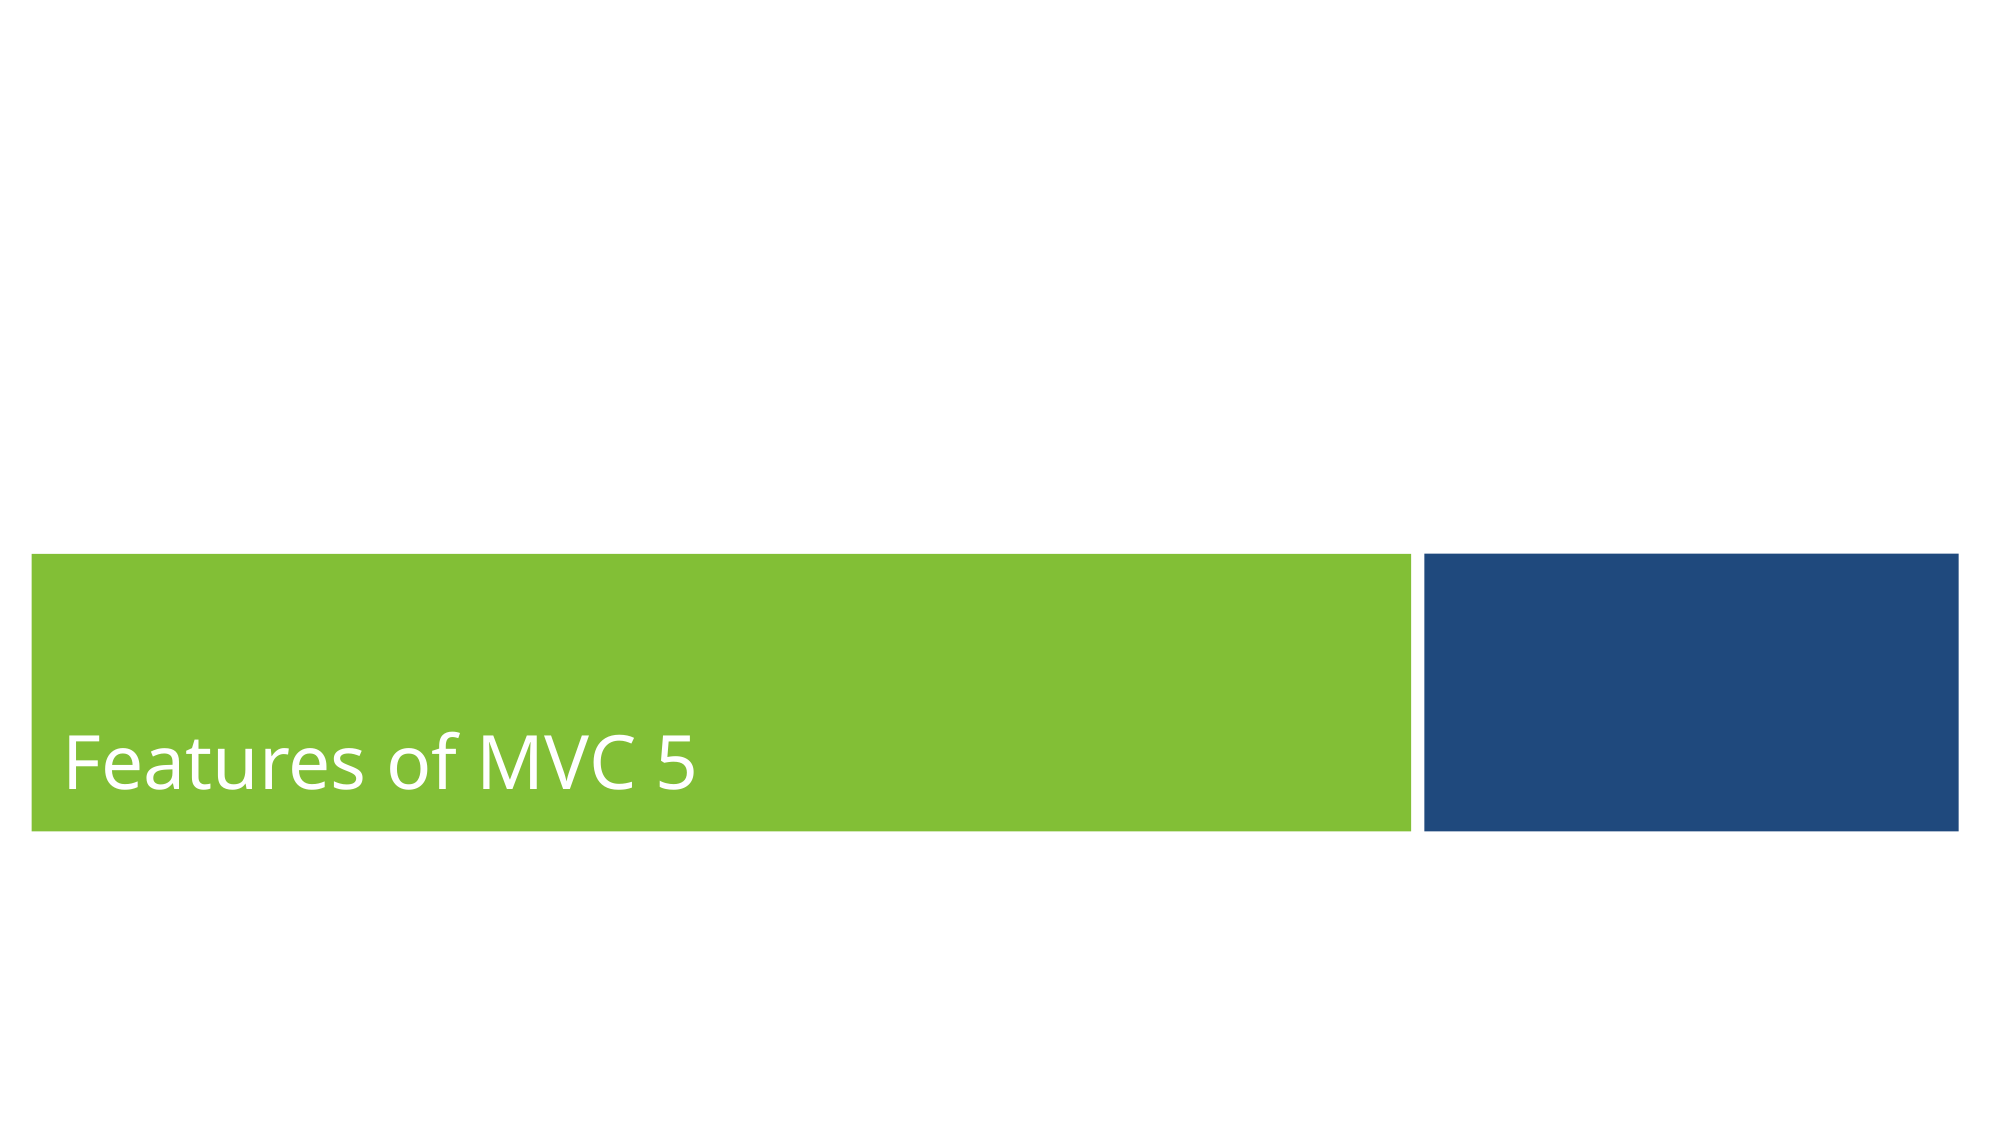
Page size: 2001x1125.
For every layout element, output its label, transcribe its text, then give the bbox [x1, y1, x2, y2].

list Features of MVC 5 [47, 568, 1396, 813]
